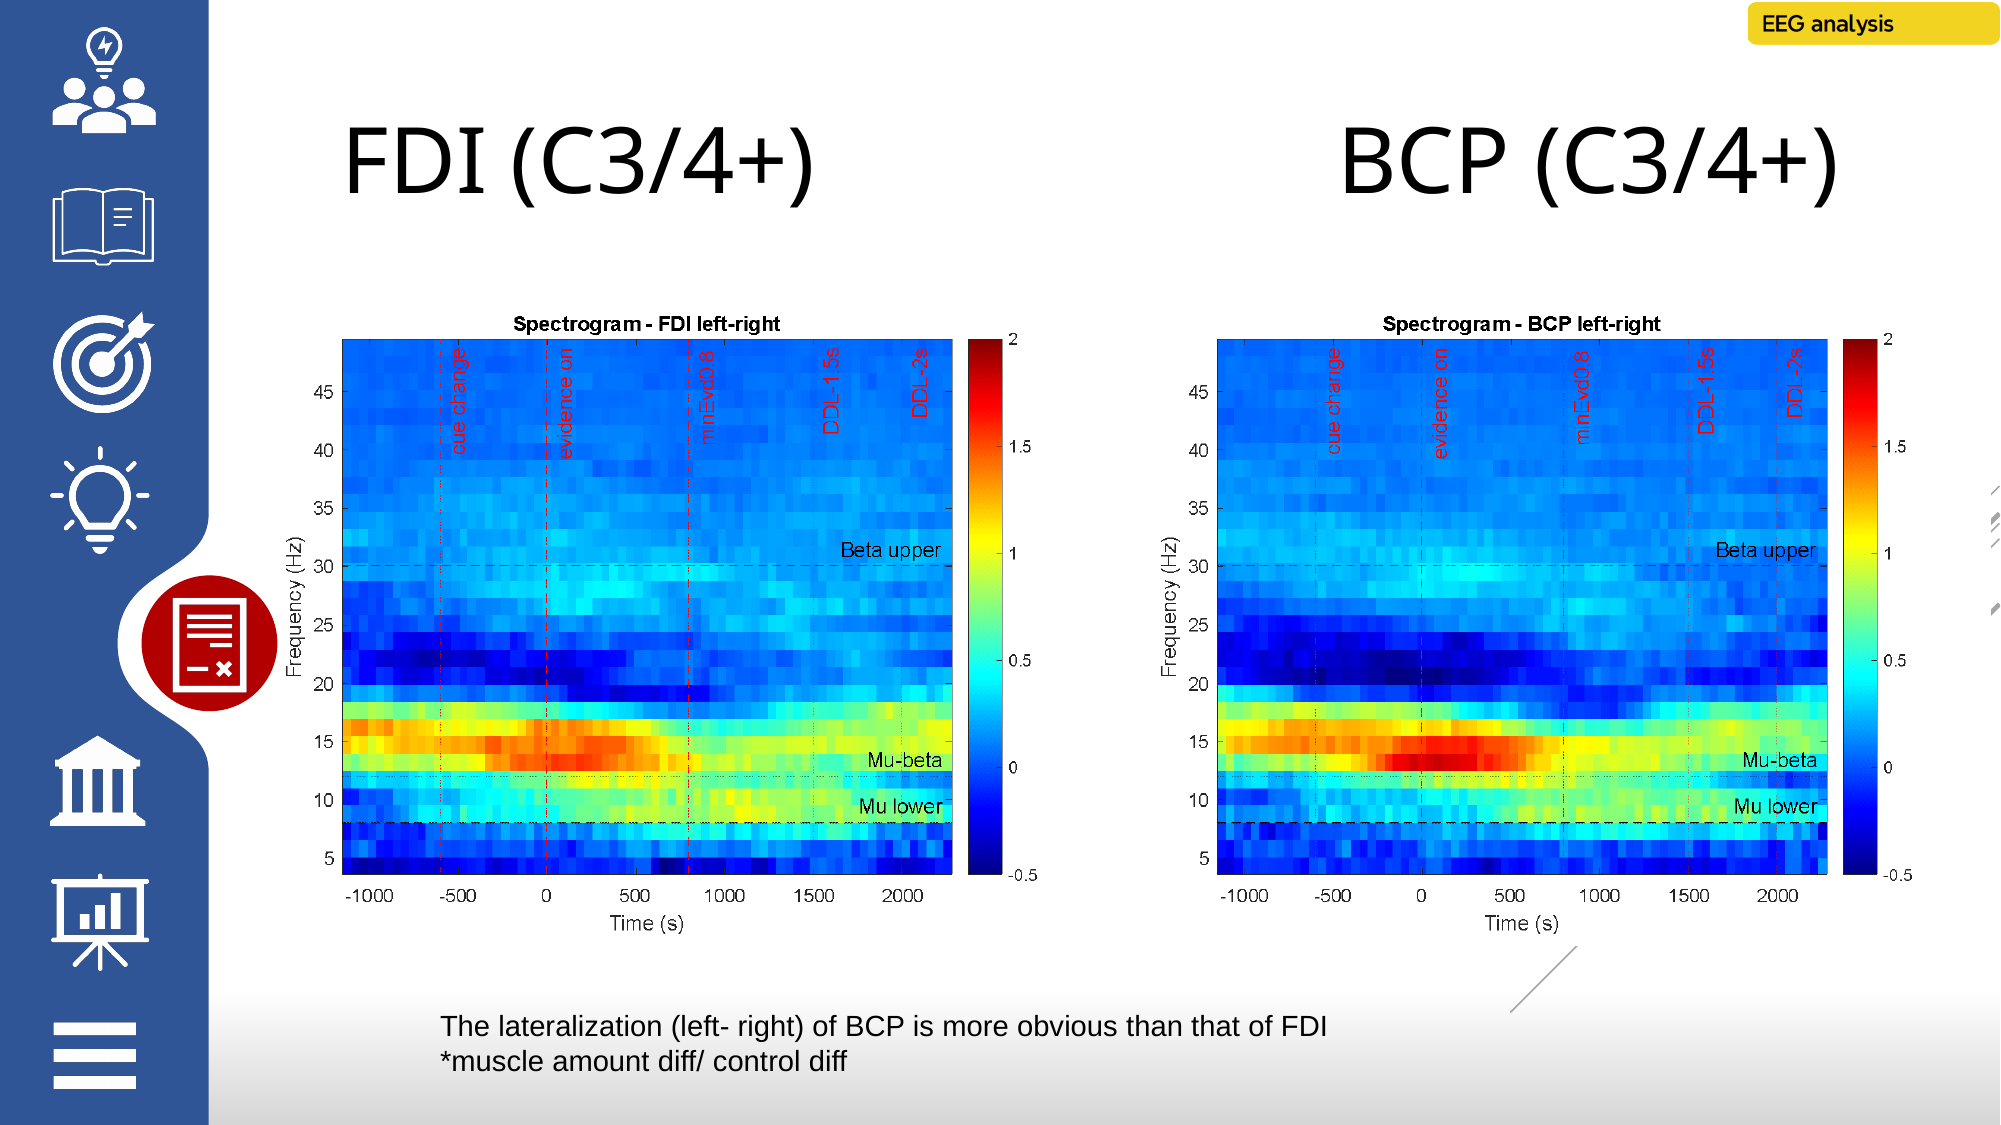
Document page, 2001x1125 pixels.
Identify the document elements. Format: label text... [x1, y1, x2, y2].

text_box [0, 0, 209, 1125]
picture [41, 1002, 148, 1109]
text_box [173, 575, 234, 586]
picture [42, 167, 165, 290]
picture [38, 859, 163, 984]
picture [1748, 0, 2000, 47]
text_box FDI (C3/4+) BCP (C3/4+) [240, 55, 1966, 273]
picture [36, 720, 158, 841]
picture [35, 12, 172, 149]
text_box [141, 616, 147, 670]
picture [40, 441, 160, 561]
picture [152, 288, 1991, 946]
picture [42, 300, 166, 424]
text_box The lateralization (left- right) of BCP is more obvious than that of FDI *muscle amount diff/ control diff [424, 999, 1826, 1085]
